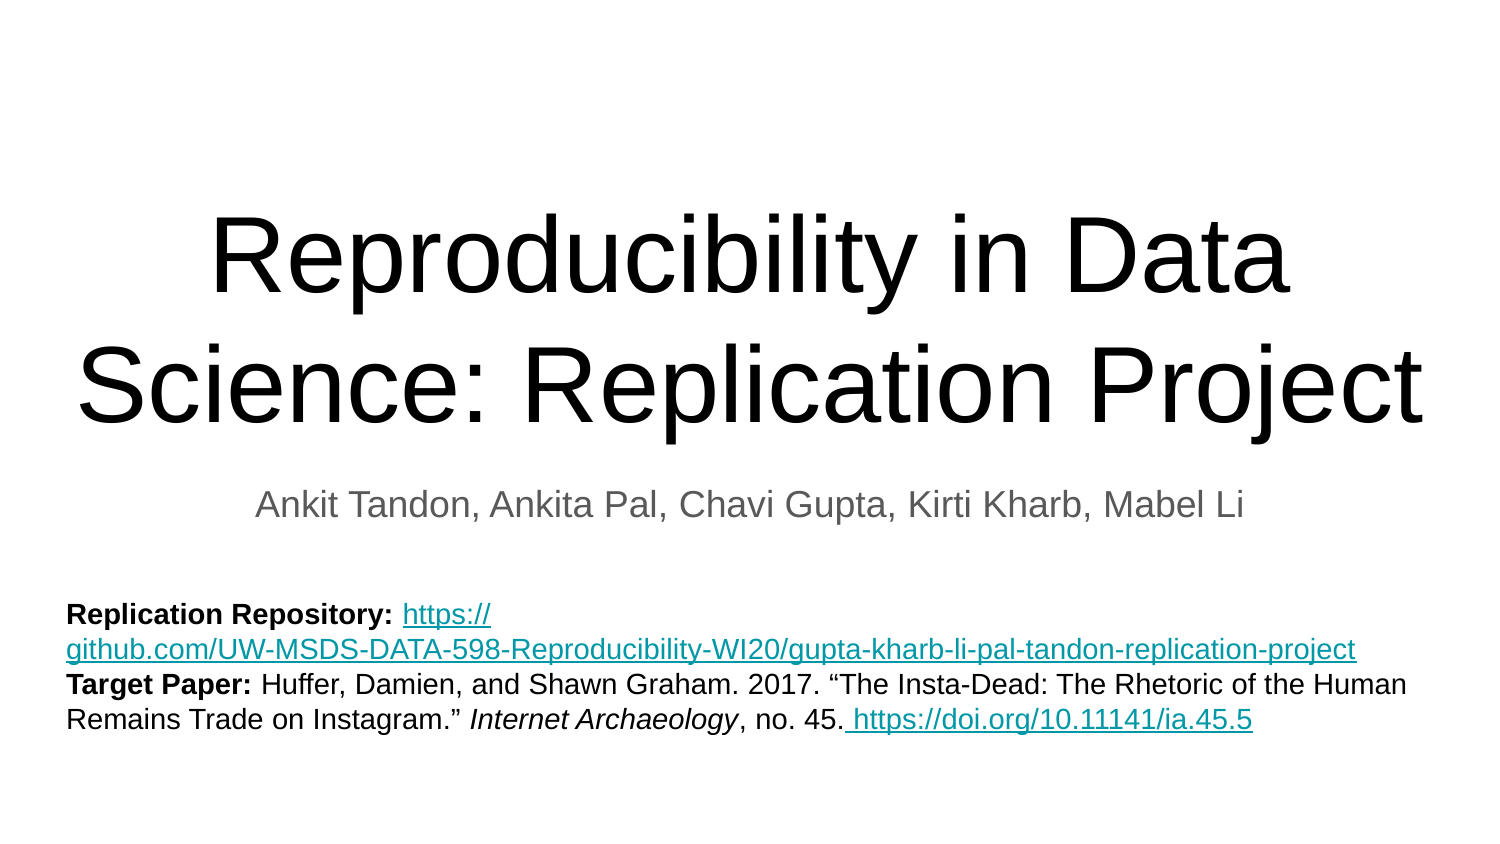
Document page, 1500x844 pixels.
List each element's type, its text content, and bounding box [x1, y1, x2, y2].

text_box Replication Repository: https://github.com/UW-MSDS-DATA-598-Reproducibility-WI20/gupta-kharb-li-pal-tandon-replication-project Target Paper: Huffer, Damien, and Shawn Graham. 2017. “The Insta-Dead: The Rhetoric of the Human Remains Trade on Instagram.” Internet Archaeology, no. 45. https://doi.org/10.11141/ia.45.5 [51, 580, 1468, 746]
title Reproducibility in Data Science: Replication Project [51, 122, 1449, 459]
subtitle Ankit Tandon, Ankita Pal, Chavi Gupta, Kirti Kharb, Mabel Li [51, 464, 1449, 580]
